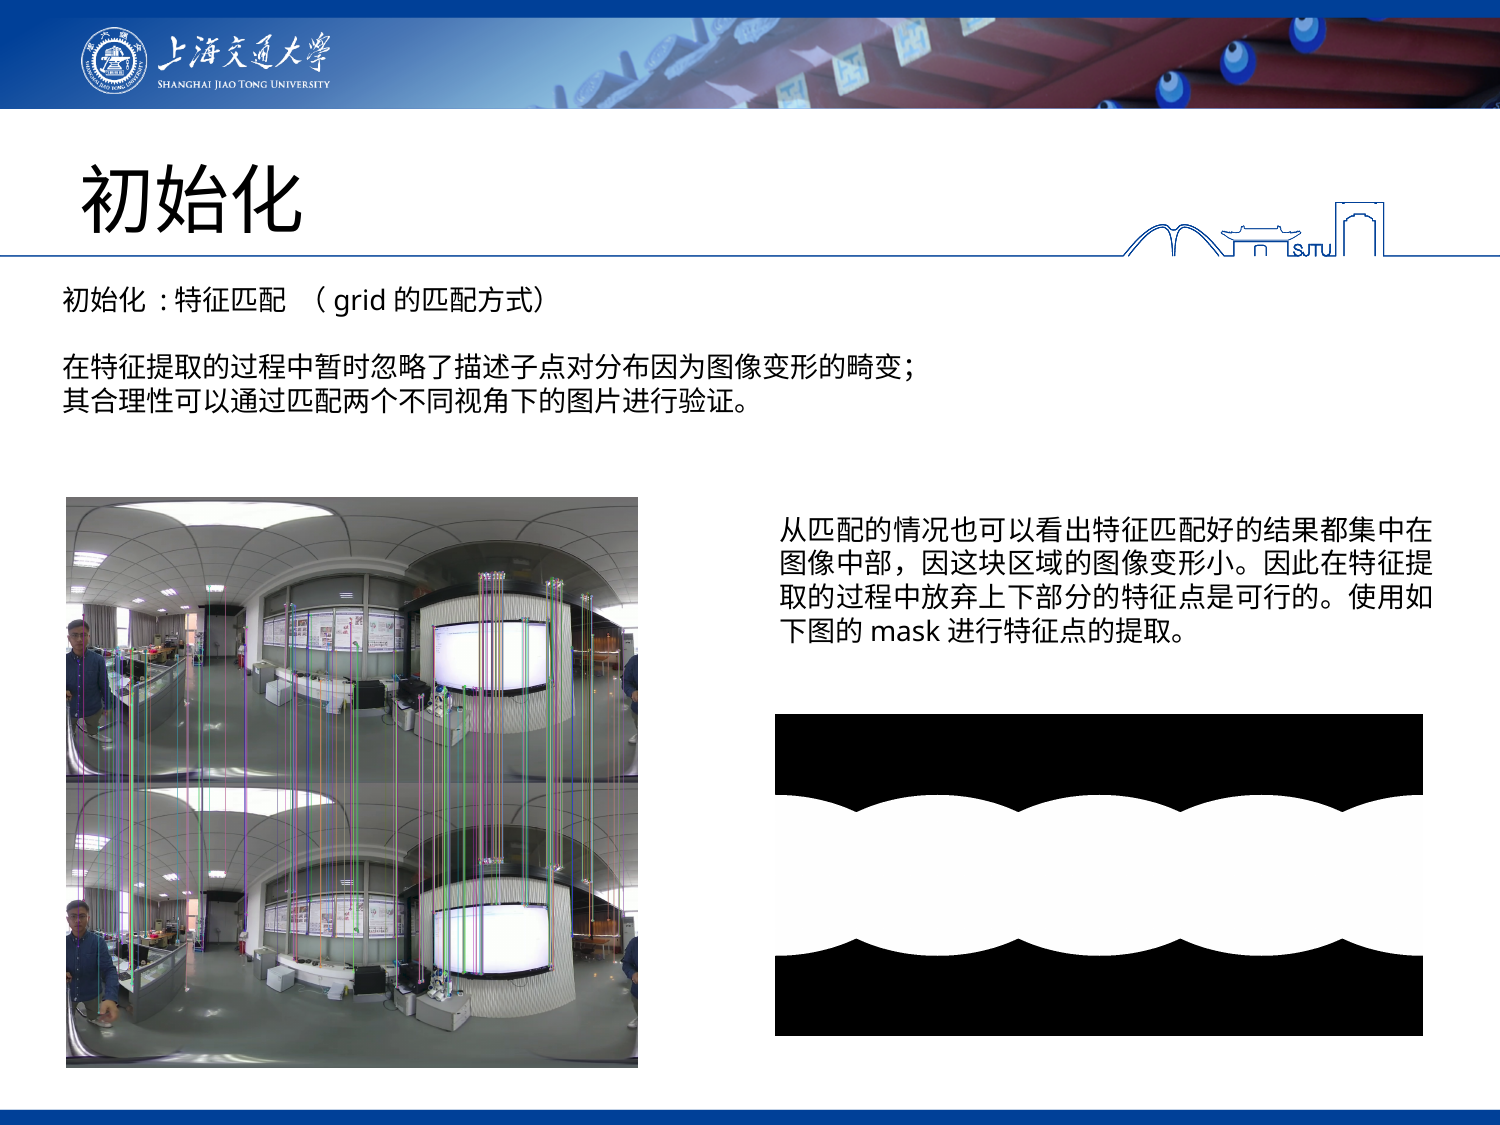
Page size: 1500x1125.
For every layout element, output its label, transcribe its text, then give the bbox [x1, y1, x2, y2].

title 初始化 [79, 155, 1453, 250]
picture [0, 18, 1500, 109]
text_box 初始化 :特征匹配 （grid的匹配方式） 在特征提取的过程中暂时忽略了描述子点对分布因为图像变形的畸变； 其合理性可以通过匹配两个不同视角下的图片进行验证。 [48, 275, 987, 459]
text_box 从匹配的情况也可以看出特征匹配好的结果都集中在图像中部，因这块区域的图像变形小。因此在特征提取的过程中放弃上下部分的特征点是可行的。使用如下图的mask进行特征点的提取。 [764, 504, 1450, 688]
picture [775, 714, 1423, 1036]
picture [66, 497, 638, 1068]
